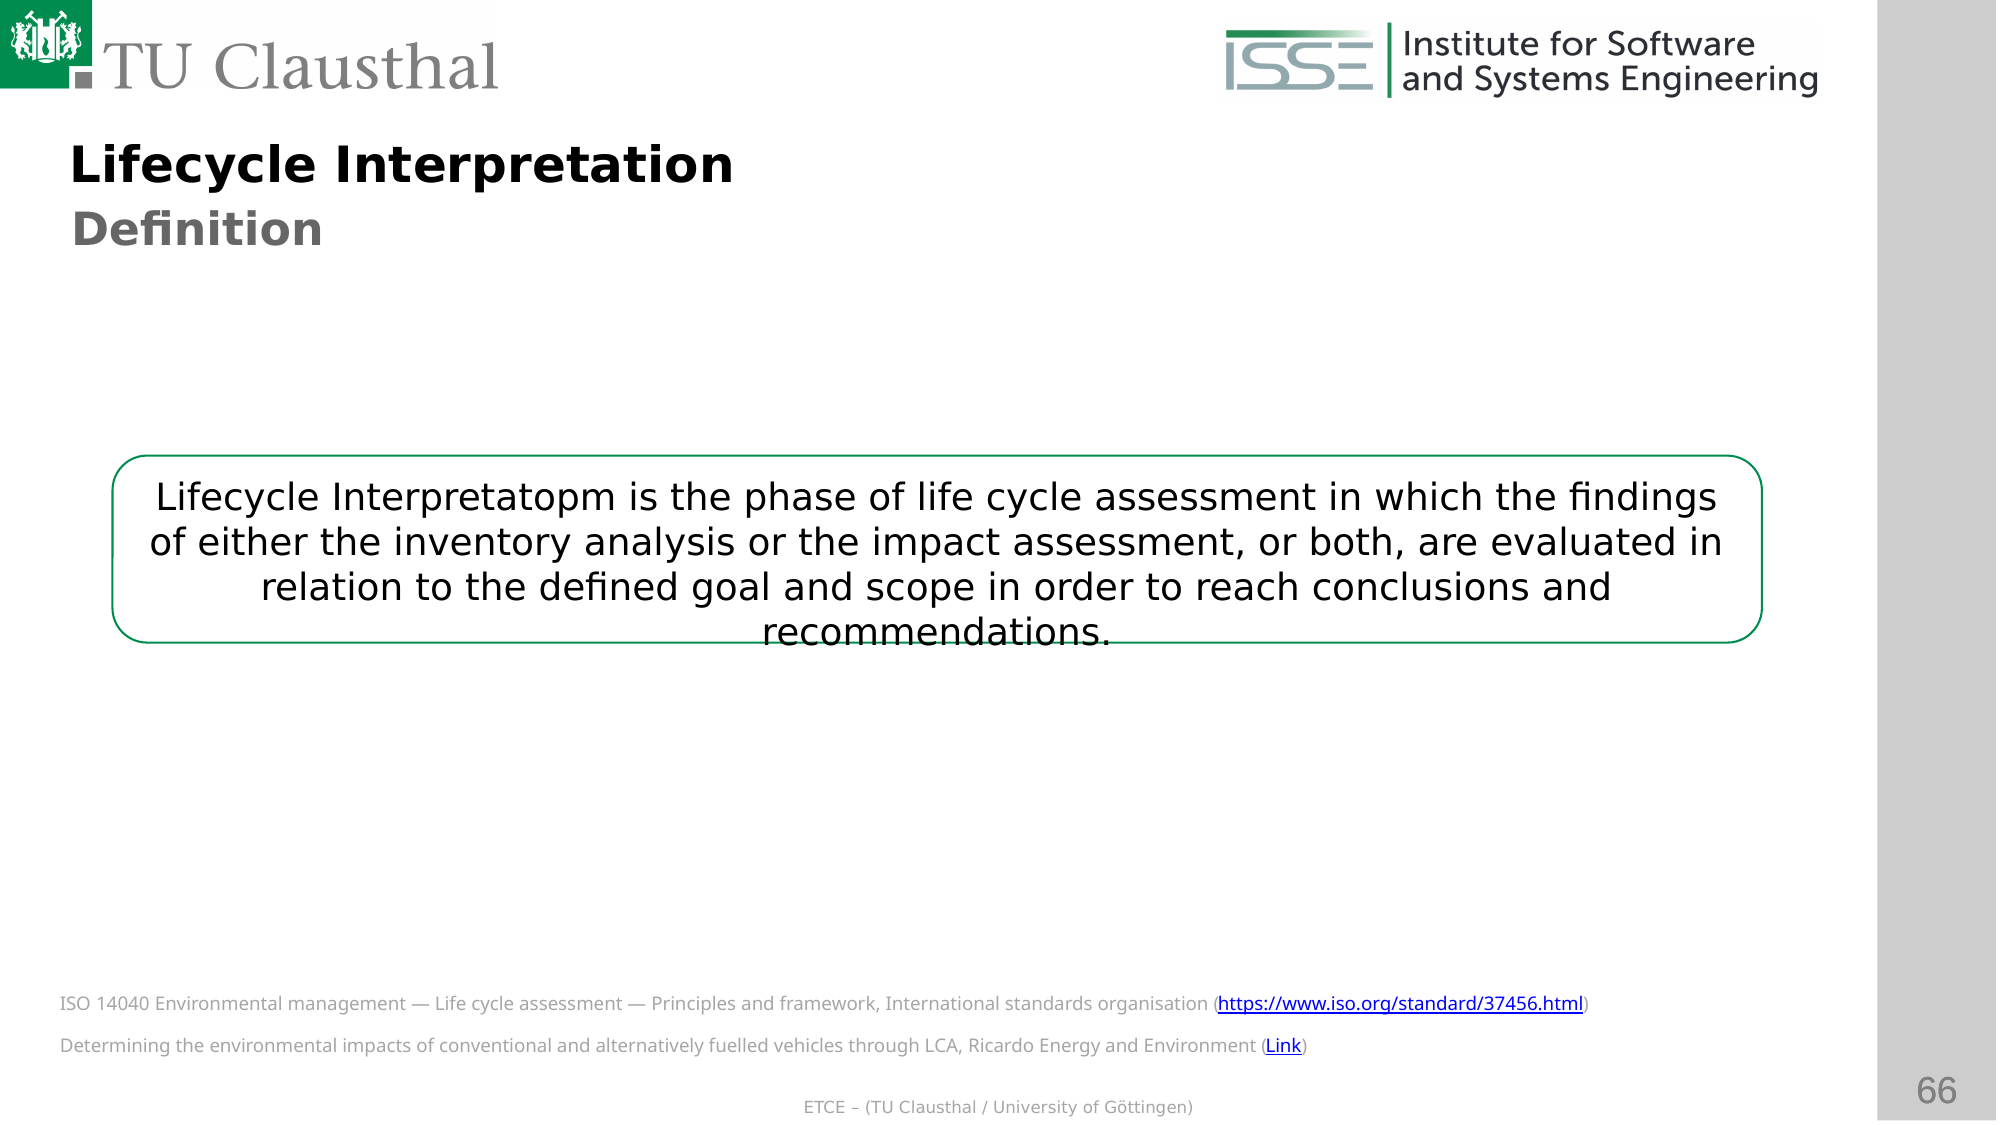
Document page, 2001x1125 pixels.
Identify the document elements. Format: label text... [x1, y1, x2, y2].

text_box Lifecycle Interpretatopm is the phase of life cycle assessment in which the findings of either the inventory analysis or the impact assessment, or both, are evaluated in relation to the defined goal and scope in order to reach conclusions and recommendations. [111, 454, 1763, 644]
picture [0, 0, 498, 89]
text_box Lifecycle Interpretation [55, 125, 1816, 205]
text_box ISO 14040 Environmental management — Life cycle assessment — Principles and framework, International standards organisation (https://www.iso.org/standard/37456.html) [45, 984, 1836, 1025]
picture [1218, 22, 1823, 104]
text_box Definition [70, 188, 1767, 267]
text_box Determining the environmental impacts of conventional and alternatively fuelled vehicles through LCA, Ricardo Energy and Environment (Link) [44, 1026, 1873, 1067]
